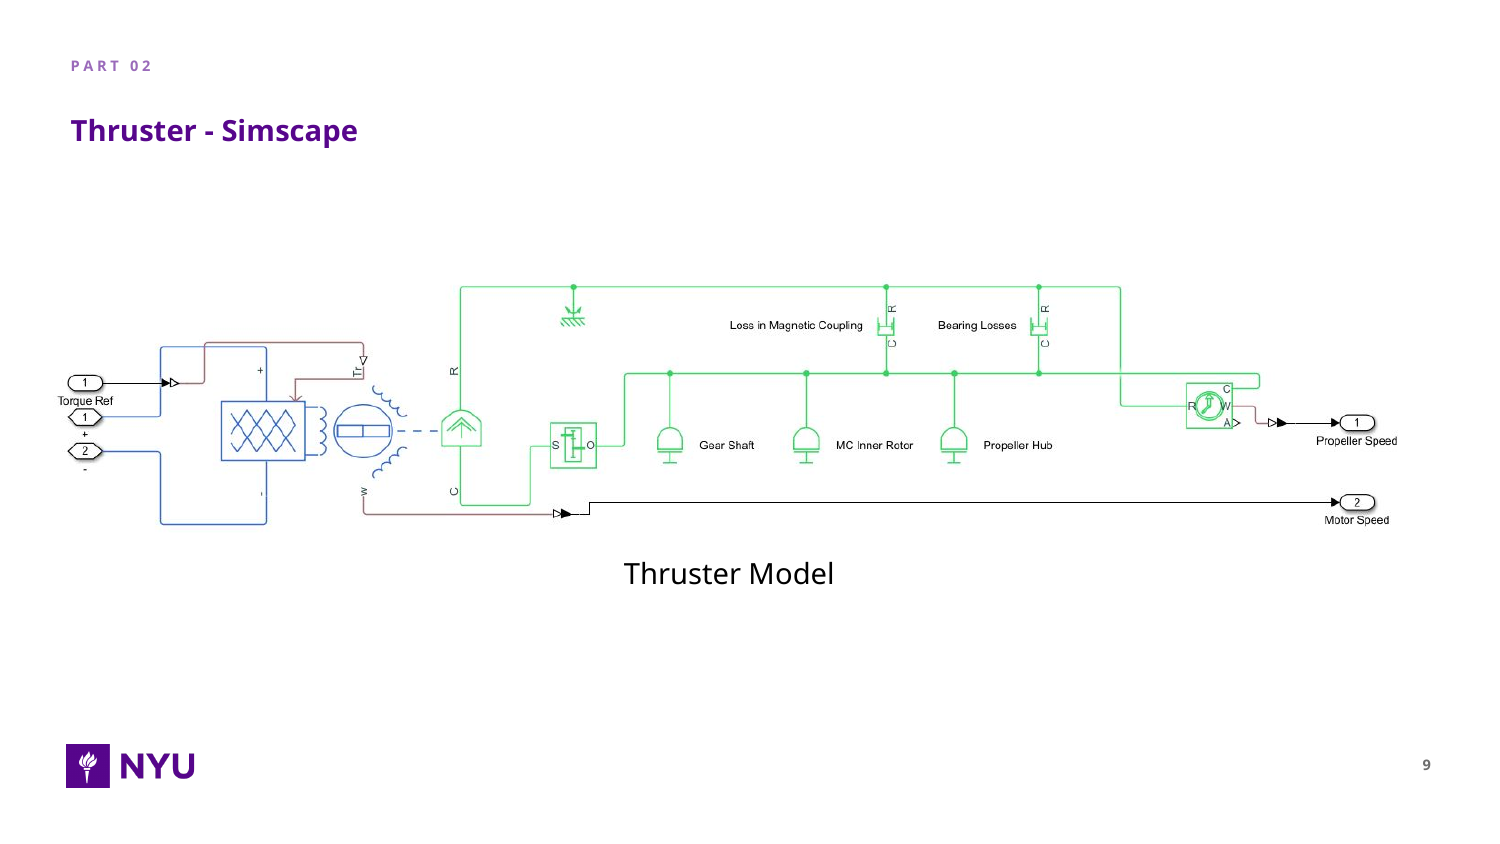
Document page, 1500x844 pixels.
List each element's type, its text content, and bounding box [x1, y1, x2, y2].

text_box P A R T 0 2 [55, 41, 456, 92]
picture [24, 226, 1476, 618]
subtitle Thruster - Simscape [55, 92, 748, 213]
picture [66, 744, 195, 788]
